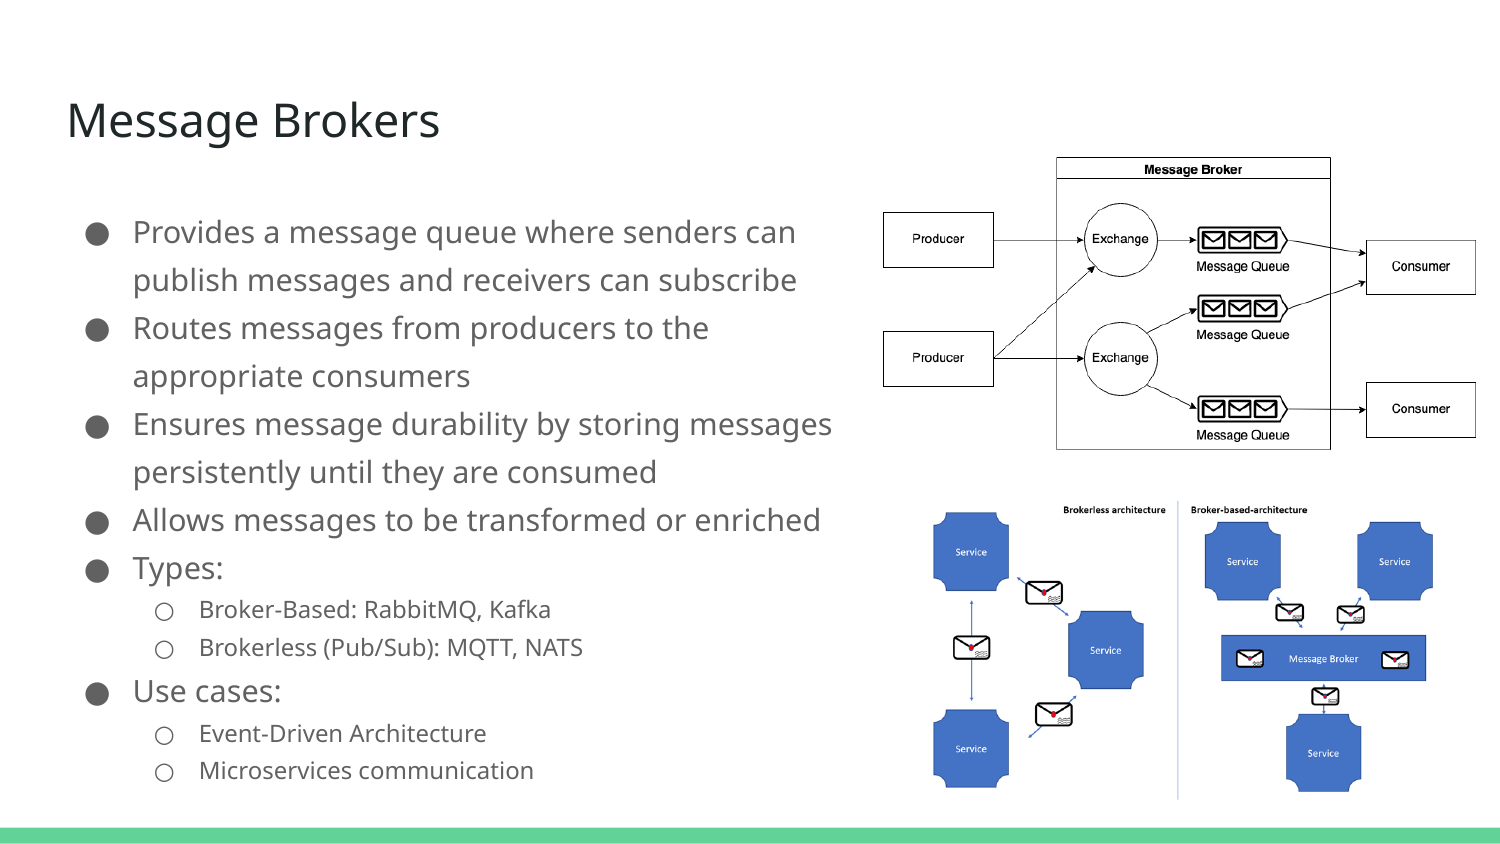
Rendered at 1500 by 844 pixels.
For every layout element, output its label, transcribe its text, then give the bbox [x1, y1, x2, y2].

title Message Brokers [51, 72, 1449, 167]
list Provides a message queue where senders can publish messages and receivers can subscribe Routes messages from producers to the appropriate consumers Ensures message durability by storing messages persistently until they are consumed Allows messages to be transformed or enriched Types: Broker-Based: RabbitMQ, Kafka Brokerless (Pub/Sub): MQTT, NATS Use cases: Event-Driven Architecture Microservices communication [51, 189, 884, 807]
picture [902, 490, 1470, 808]
picture [883, 157, 1476, 450]
